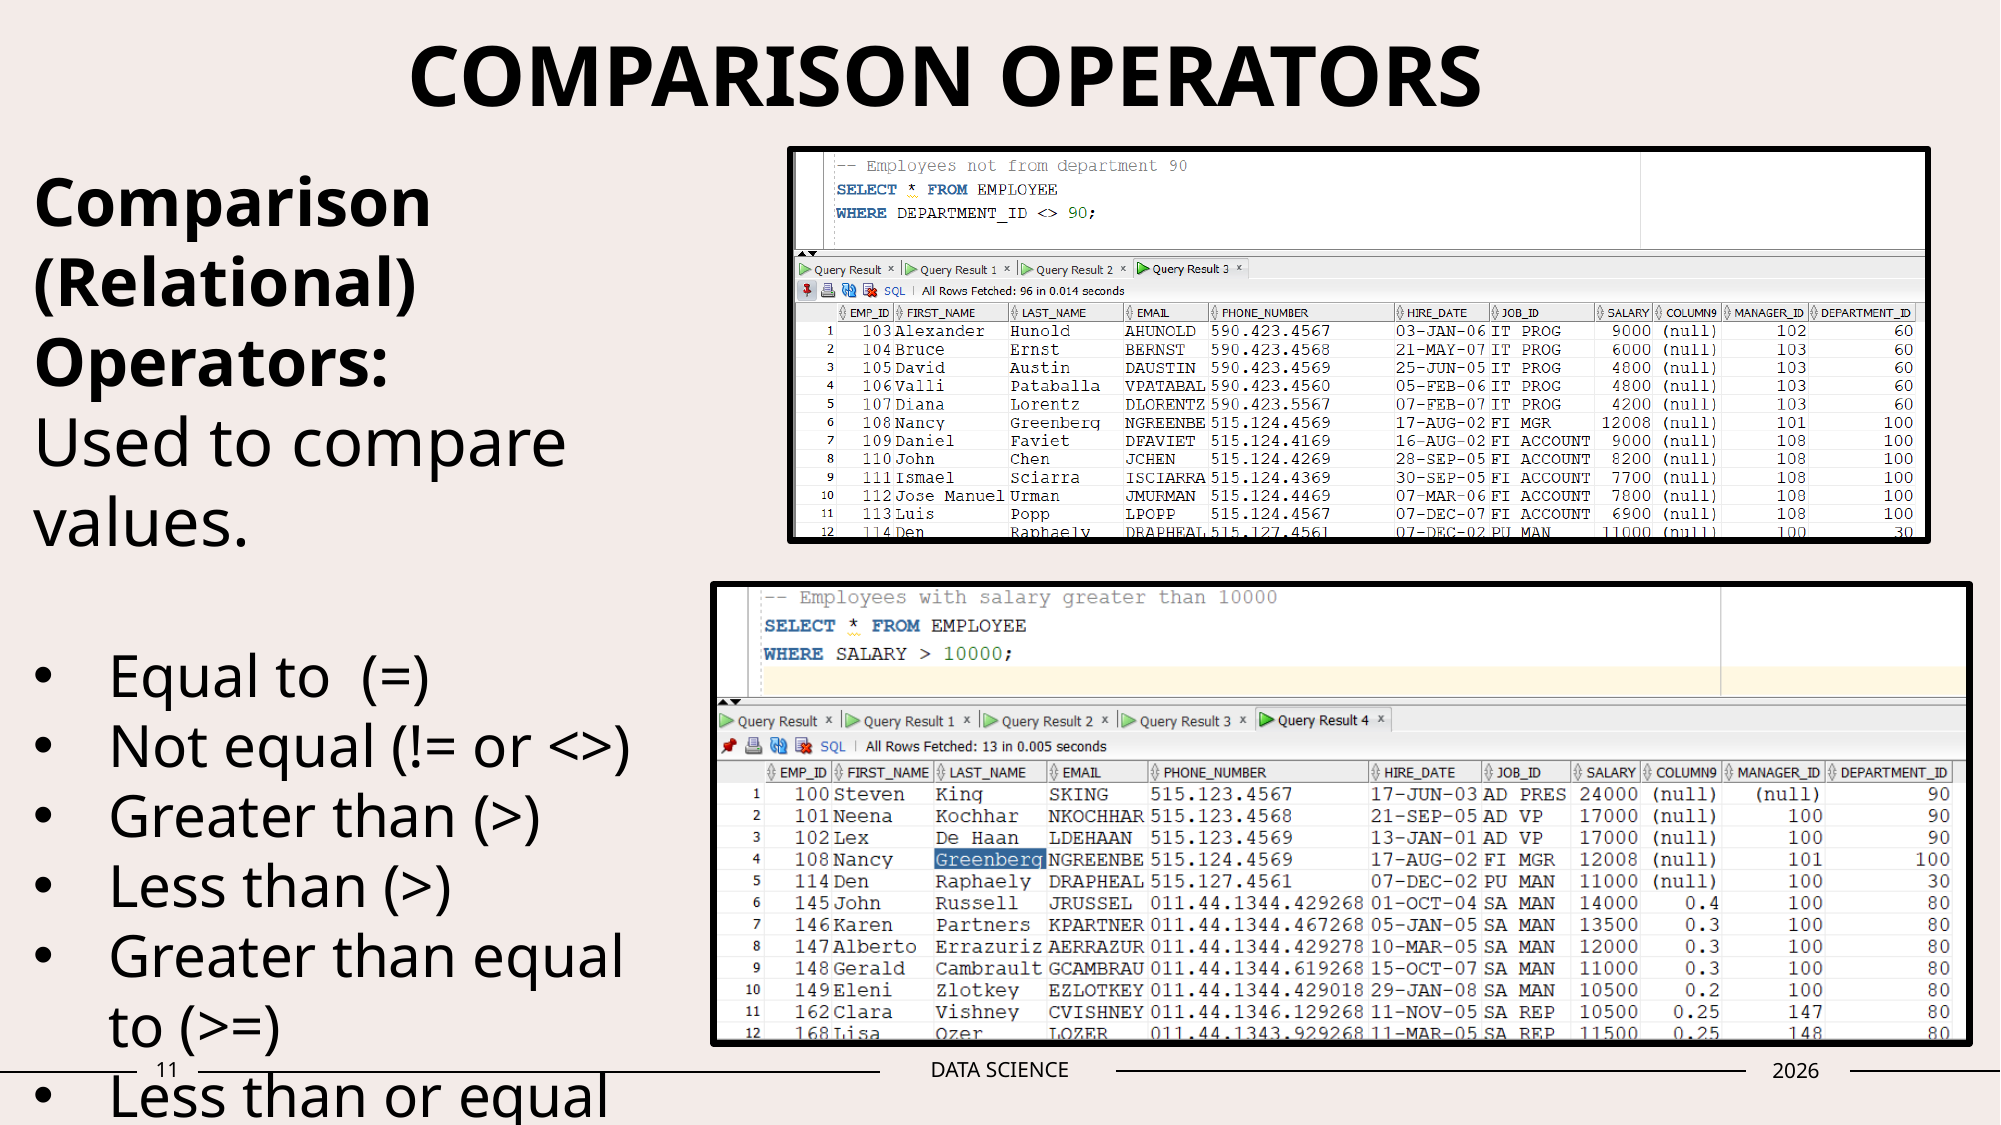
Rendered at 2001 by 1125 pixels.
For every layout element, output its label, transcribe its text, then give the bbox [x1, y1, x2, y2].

picture [716, 587, 1967, 1041]
footer DATA SCIENCE [879, 1050, 1120, 1091]
title COMPARISON OPERATORS [61, 15, 1831, 124]
slide_number 2026 [1743, 1050, 1849, 1091]
picture [792, 152, 1926, 538]
text_box Comparison (Relational) Operators: Used to compare values. Equal to (=) Not equal (!= or <>) Greater than (>) Less than (>) Greater than equal to (>=) Less than or equal to (<=) [18, 152, 673, 1125]
